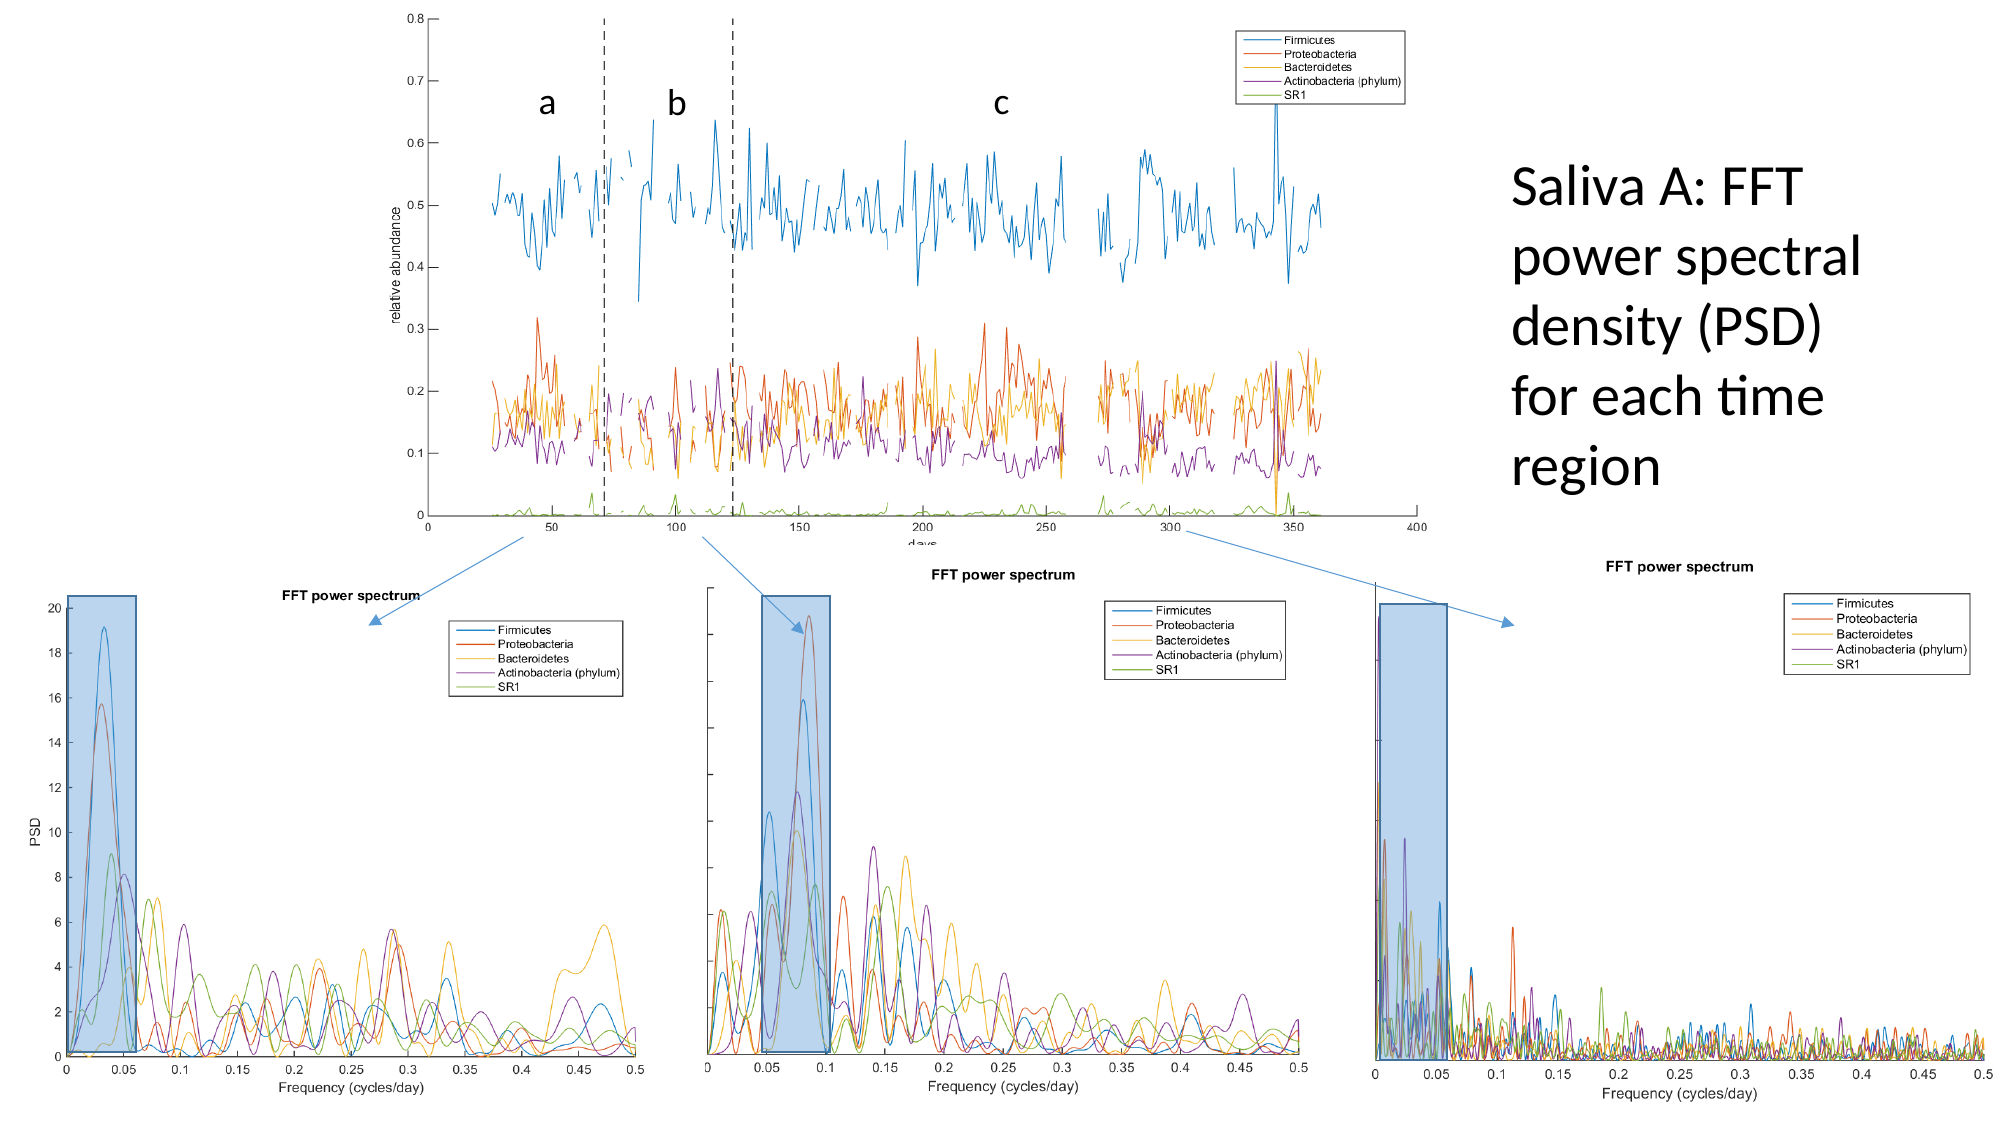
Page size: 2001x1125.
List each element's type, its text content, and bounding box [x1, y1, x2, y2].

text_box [368, 536, 524, 626]
picture [262, 0, 2000, 1125]
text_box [523, 69, 1025, 132]
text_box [1186, 530, 1515, 626]
text_box Saliva A: FFT power spectral density (PSD) for each time region [1538, 139, 1882, 505]
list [0, 567, 705, 1117]
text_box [702, 536, 805, 635]
